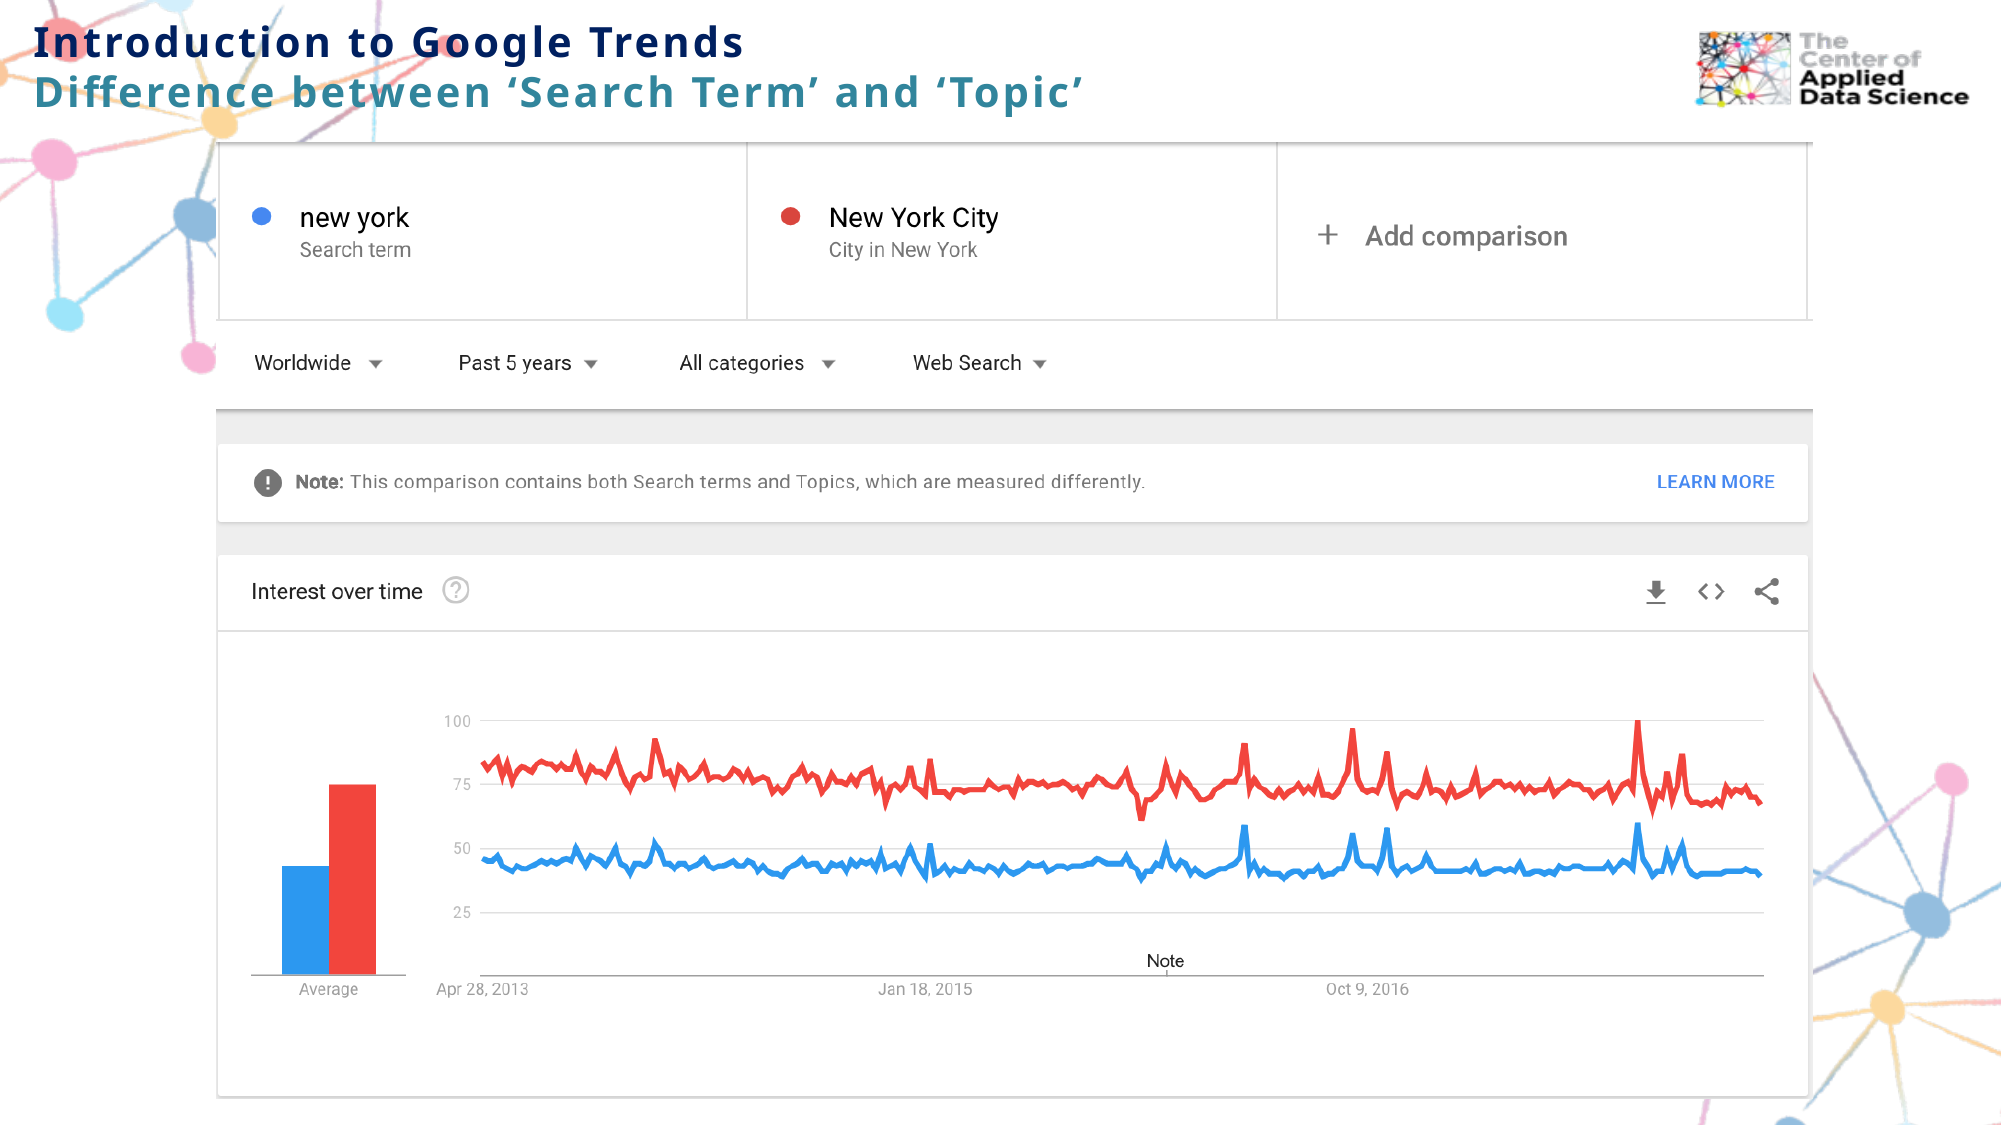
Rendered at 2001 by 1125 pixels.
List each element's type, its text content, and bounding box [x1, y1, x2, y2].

picture [215, 142, 1813, 1100]
text_box Introduction to Google Trends Difference between ‘Search Term’ and ‘Topic’ [31, 16, 1493, 117]
picture [1684, 19, 1982, 120]
